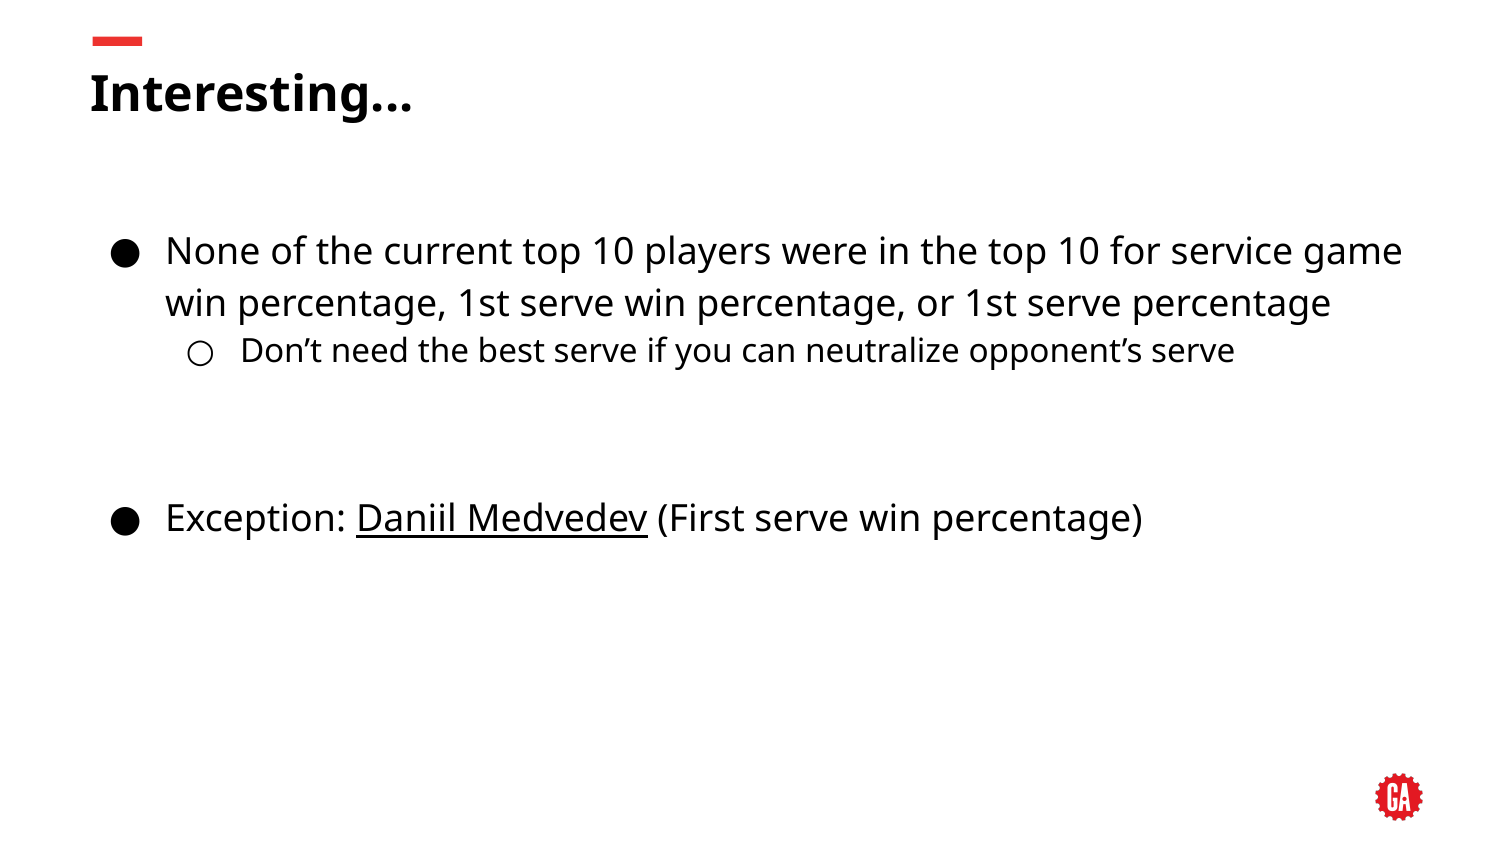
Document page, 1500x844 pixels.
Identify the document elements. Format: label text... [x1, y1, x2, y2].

title Interesting... [75, 46, 1473, 140]
picture [1373, 771, 1425, 823]
list None of the current top 10 players were in the top 10 for service game win percentage, 1st serve win percentage, or 1st serve percentage Don’t need the best serve if you can neutralize opponent’s serve Exception: Daniil Medvedev (First serve win percentage) [75, 205, 1424, 688]
